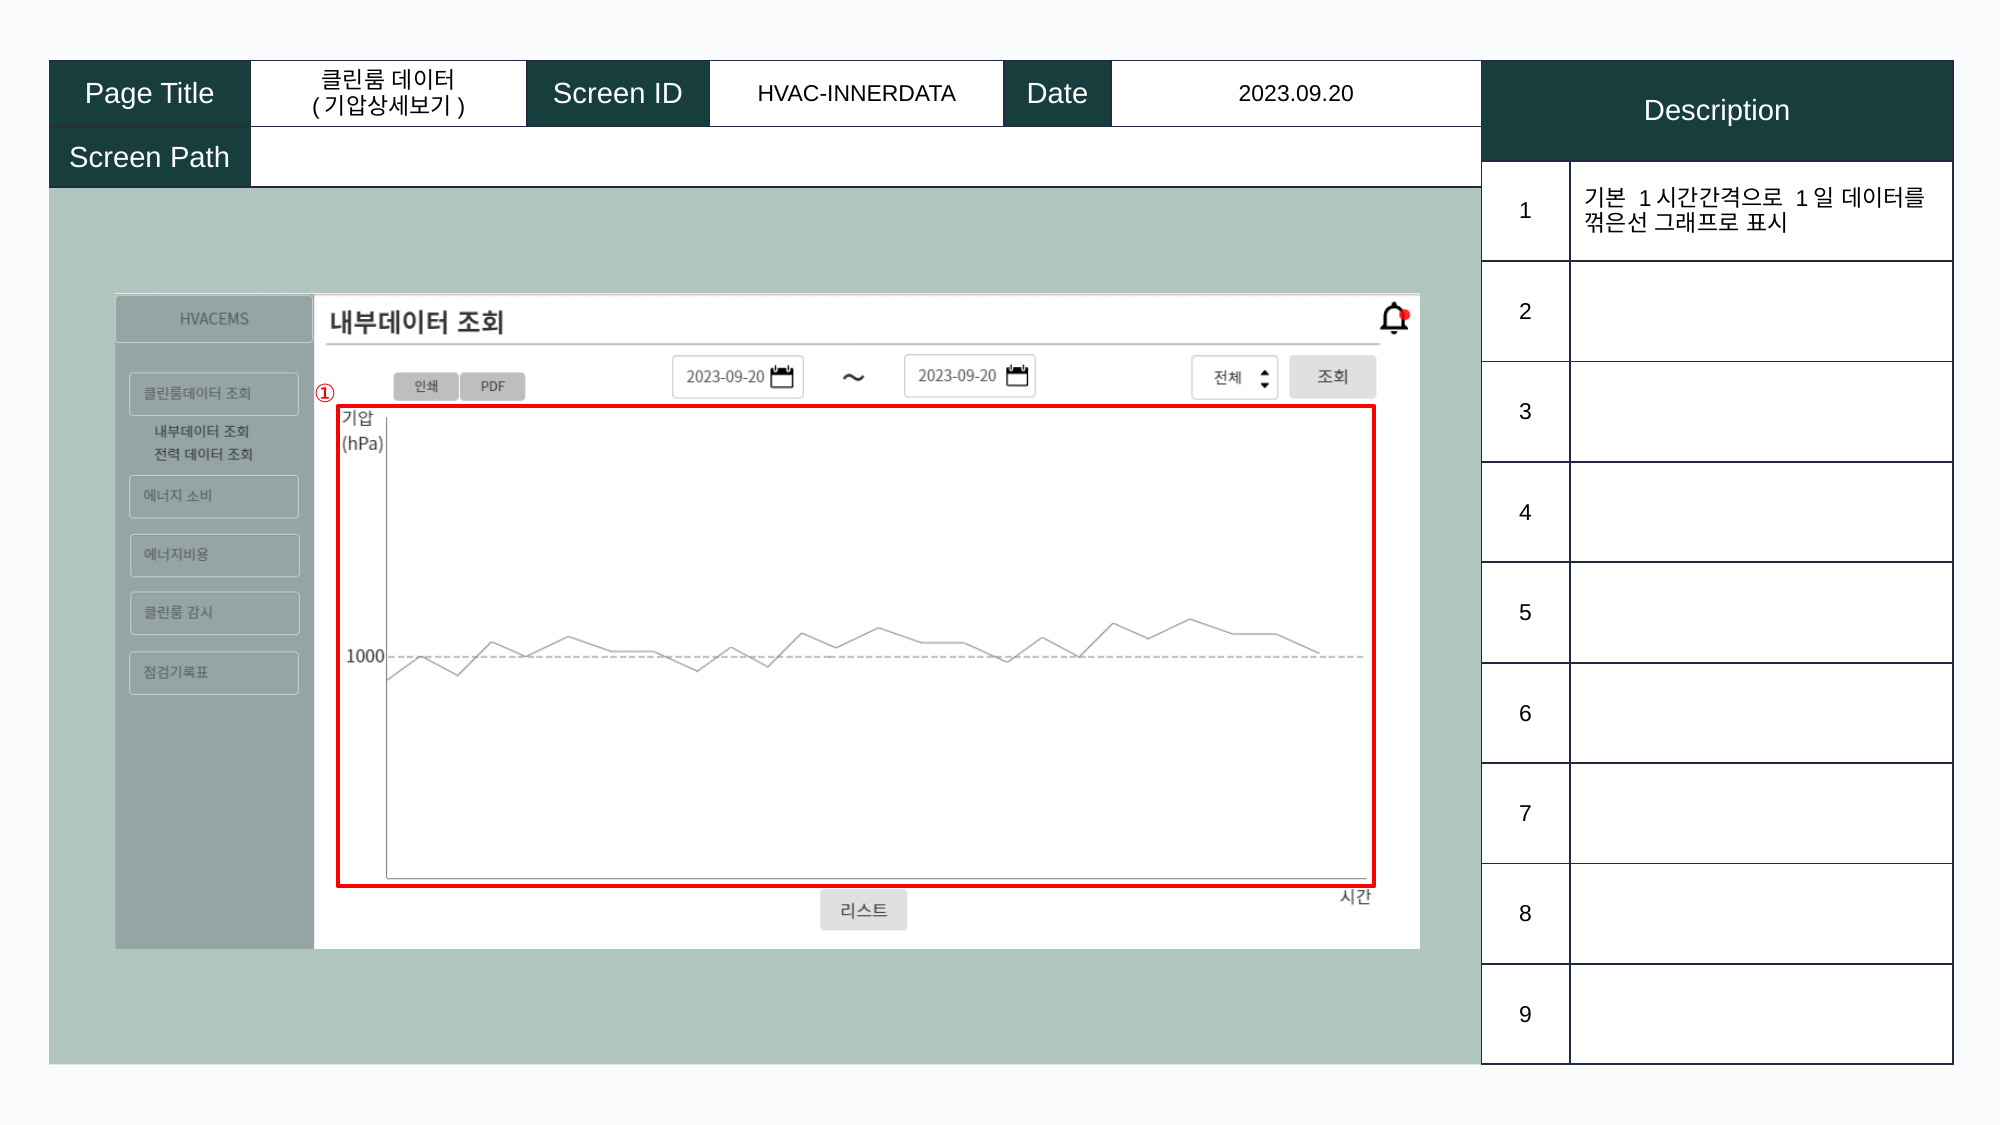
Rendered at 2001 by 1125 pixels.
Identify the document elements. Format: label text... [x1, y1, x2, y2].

table_cell 9 [1482, 965, 1569, 1063]
table_cell 6 [1482, 664, 1569, 762]
table_cell [1571, 764, 1952, 863]
table_cell 8 [1482, 864, 1569, 963]
table_header 클린룸 데이터 (기압상세보기) [251, 61, 526, 126]
table_cell [1571, 563, 1952, 662]
table_cell 기본 1시간간격으로 1일 데이터를 꺾은선 그래프로 표시 [1571, 162, 1952, 260]
table_header HVAC-INNERDATA [710, 61, 1003, 126]
table_cell [1571, 864, 1952, 963]
table_header Page Title [49, 61, 250, 126]
table_cell [1571, 262, 1952, 361]
table_cell Screen Path [49, 127, 250, 186]
picture [115, 293, 1420, 949]
table_cell 1 [1482, 162, 1569, 260]
table_header 2023.09.20 [1112, 61, 1481, 126]
table_cell [1571, 463, 1952, 561]
table_cell 3 [1482, 362, 1569, 461]
table_cell 5 [1482, 563, 1569, 662]
table_header Description [1482, 61, 1952, 160]
table_cell [1571, 362, 1952, 461]
table_cell 4 [1482, 463, 1569, 561]
table_cell [1571, 664, 1952, 762]
table_cell [251, 127, 1481, 186]
table_header Screen ID [528, 61, 709, 126]
table_header Date [1005, 61, 1110, 126]
table_cell 7 [1482, 764, 1569, 863]
table_cell 2 [1482, 262, 1569, 361]
table_cell [1571, 965, 1952, 1063]
